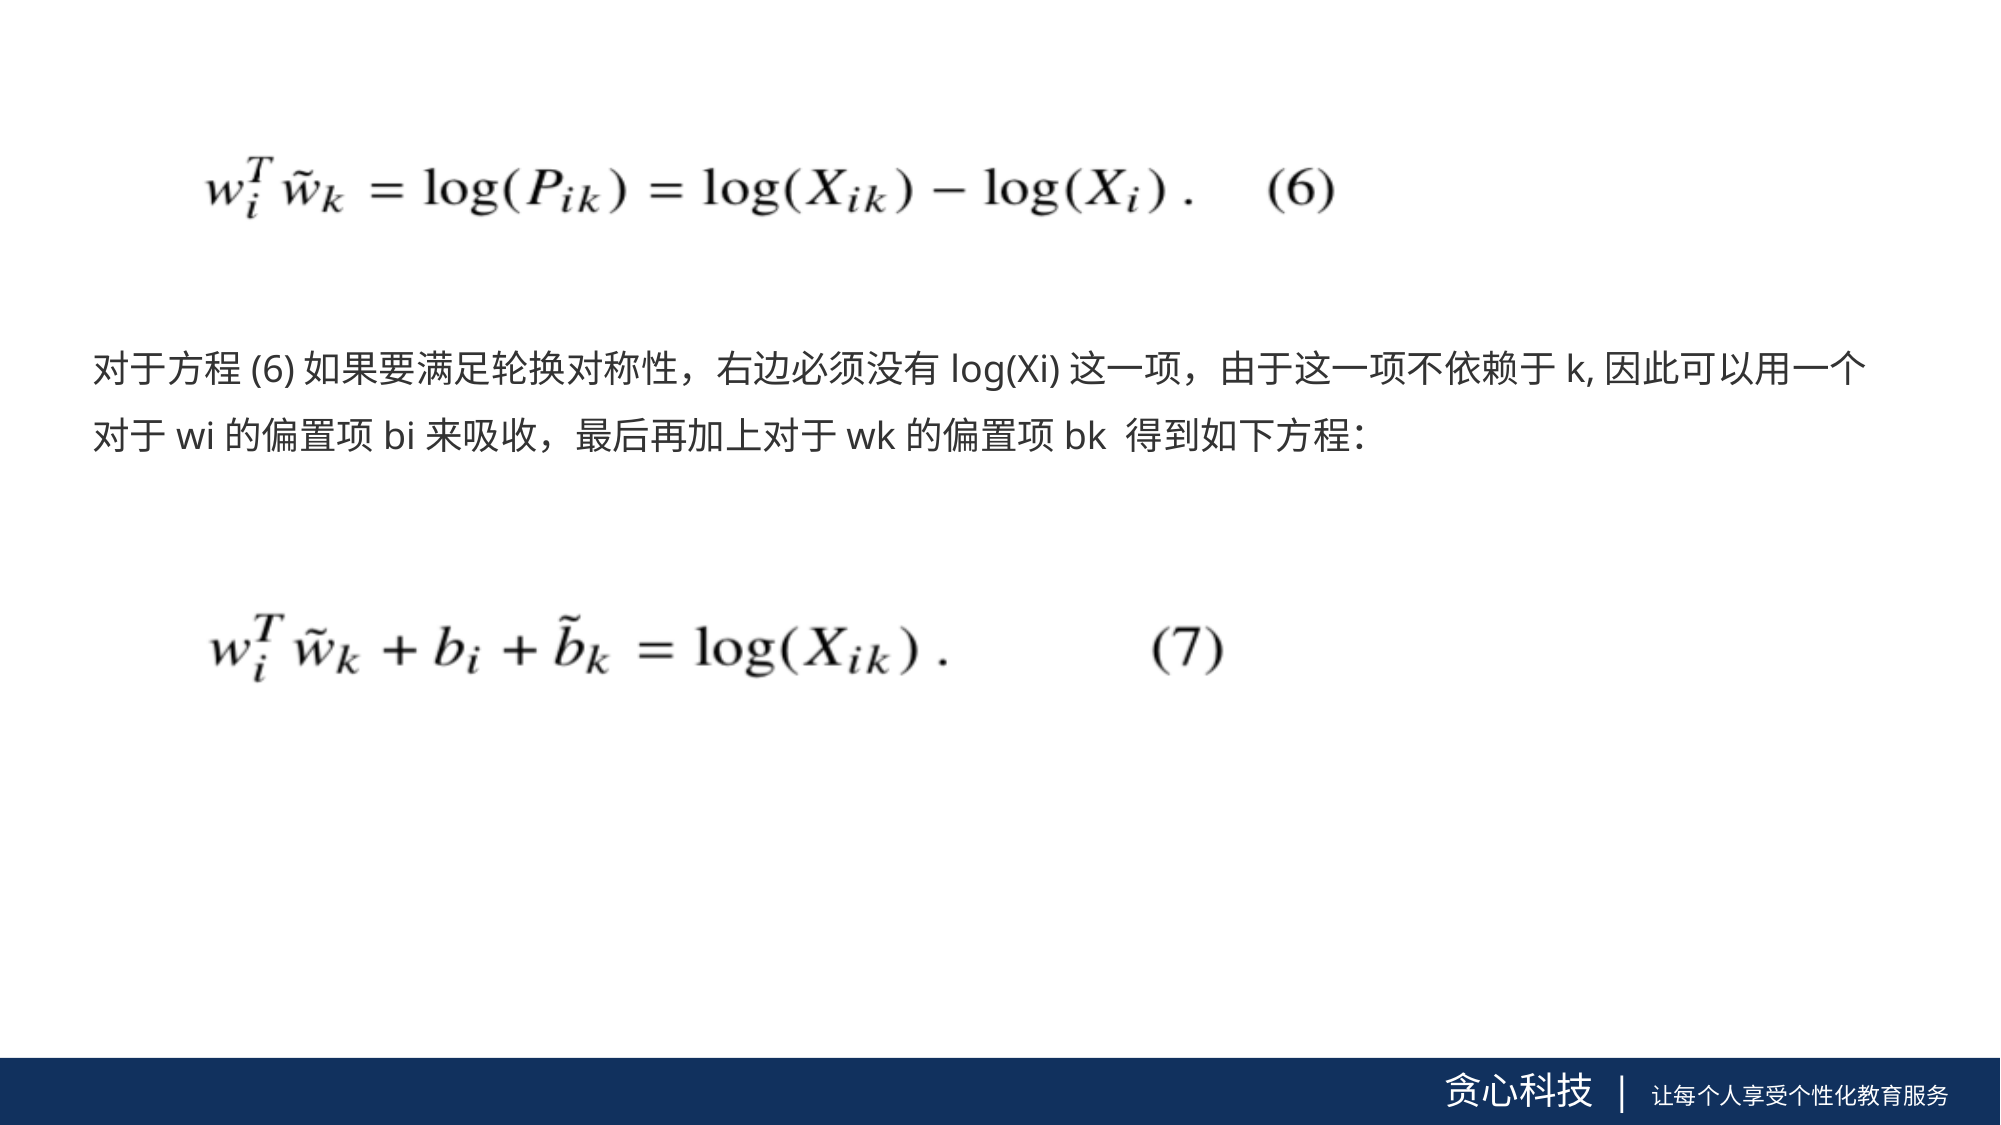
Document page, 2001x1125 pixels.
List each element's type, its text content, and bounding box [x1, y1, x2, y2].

picture [148, 126, 1436, 298]
text_box 对于方程(6)如果要满足轮换对称性，右边必须没有log(Xi)这一项，由于这一项不依赖于k,因此可以用一个对于wi的偏置项bi来吸收，最后再加上对于wk的偏置项bk 得到如下方程： [77, 314, 1888, 465]
picture [148, 562, 1254, 726]
